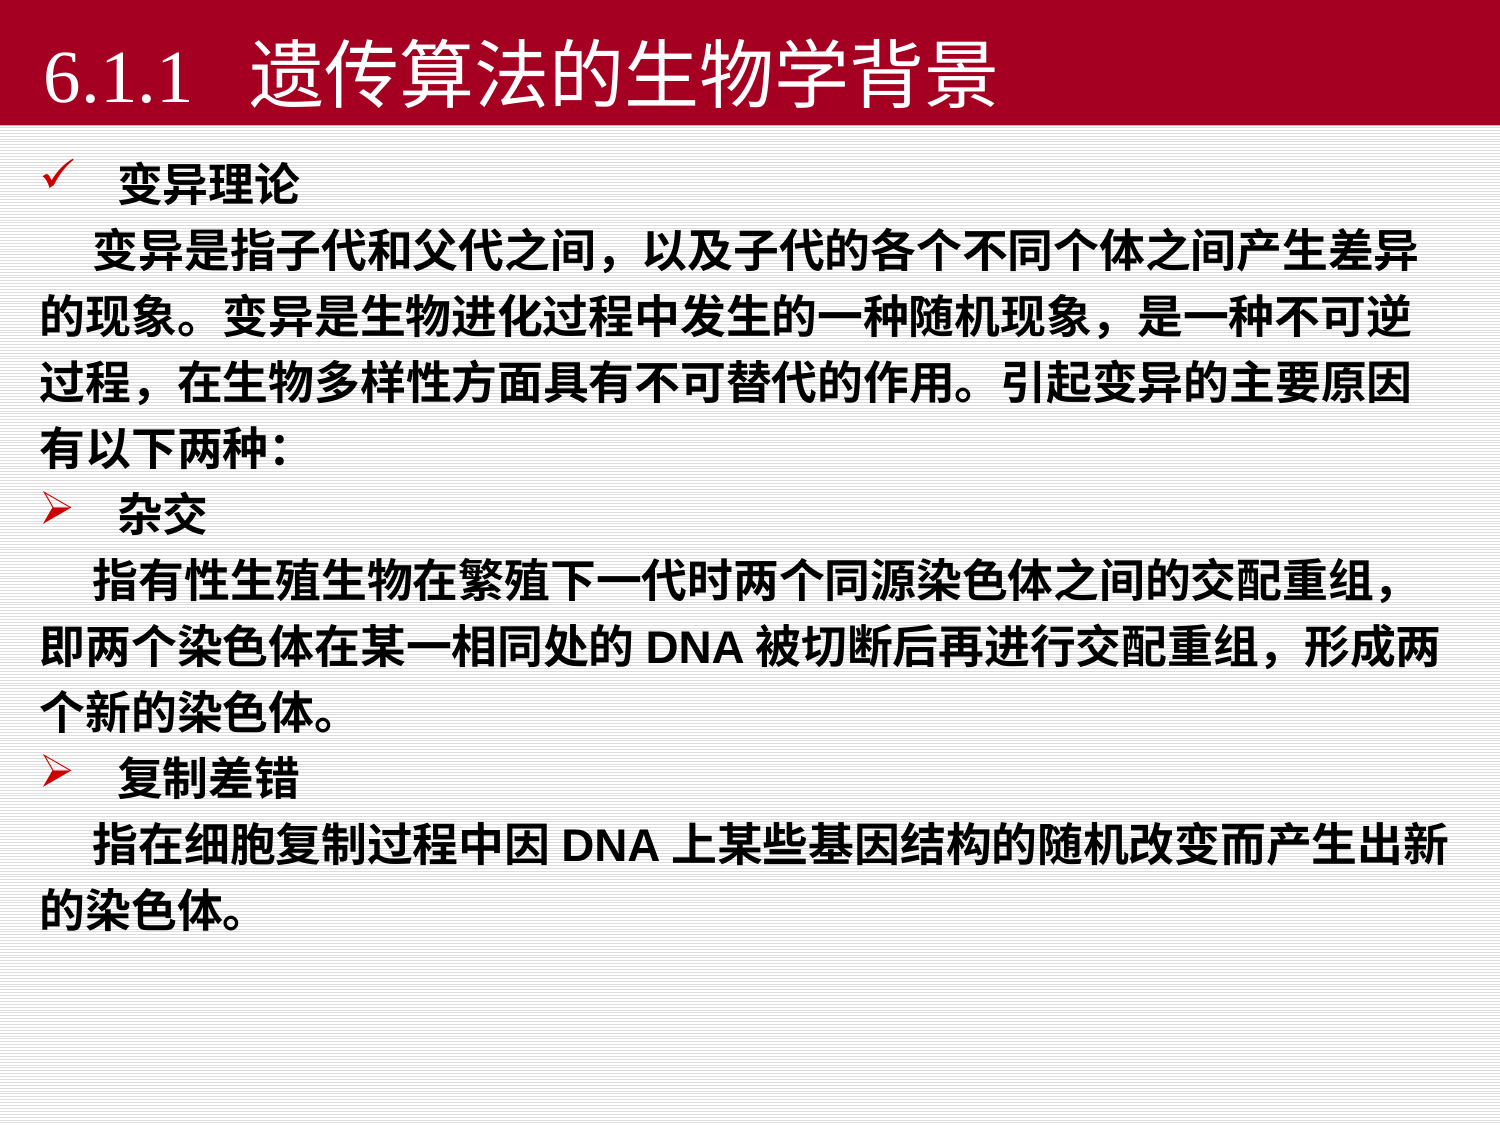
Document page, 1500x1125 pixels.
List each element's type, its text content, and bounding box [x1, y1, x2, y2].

list 变异理论 变异是指子代和父代之间，以及子代的各个不同个体之间产生差异的现象。变异是生物进化过程中发生的一种随机现象，是一种不可逆过程，在生物多样性方面具有不可替代的作用。引起变异的主要原因有以下两种： 杂交 指有性生殖生物在繁殖下一代时两个同源染色体之间的交配重组，即两个染色体在某一相同处的DNA被切断后再进行交配重组，形成两个新的染色体。 复制差错 指在细胞复制过程中因DNA上某些基因结构的随机改变而产生出新的染色体。 [24, 137, 1472, 1024]
slide_number [1137, 1062, 1463, 1122]
title 6.1.1 遗传算法的生物学背景 [0, 0, 1500, 126]
